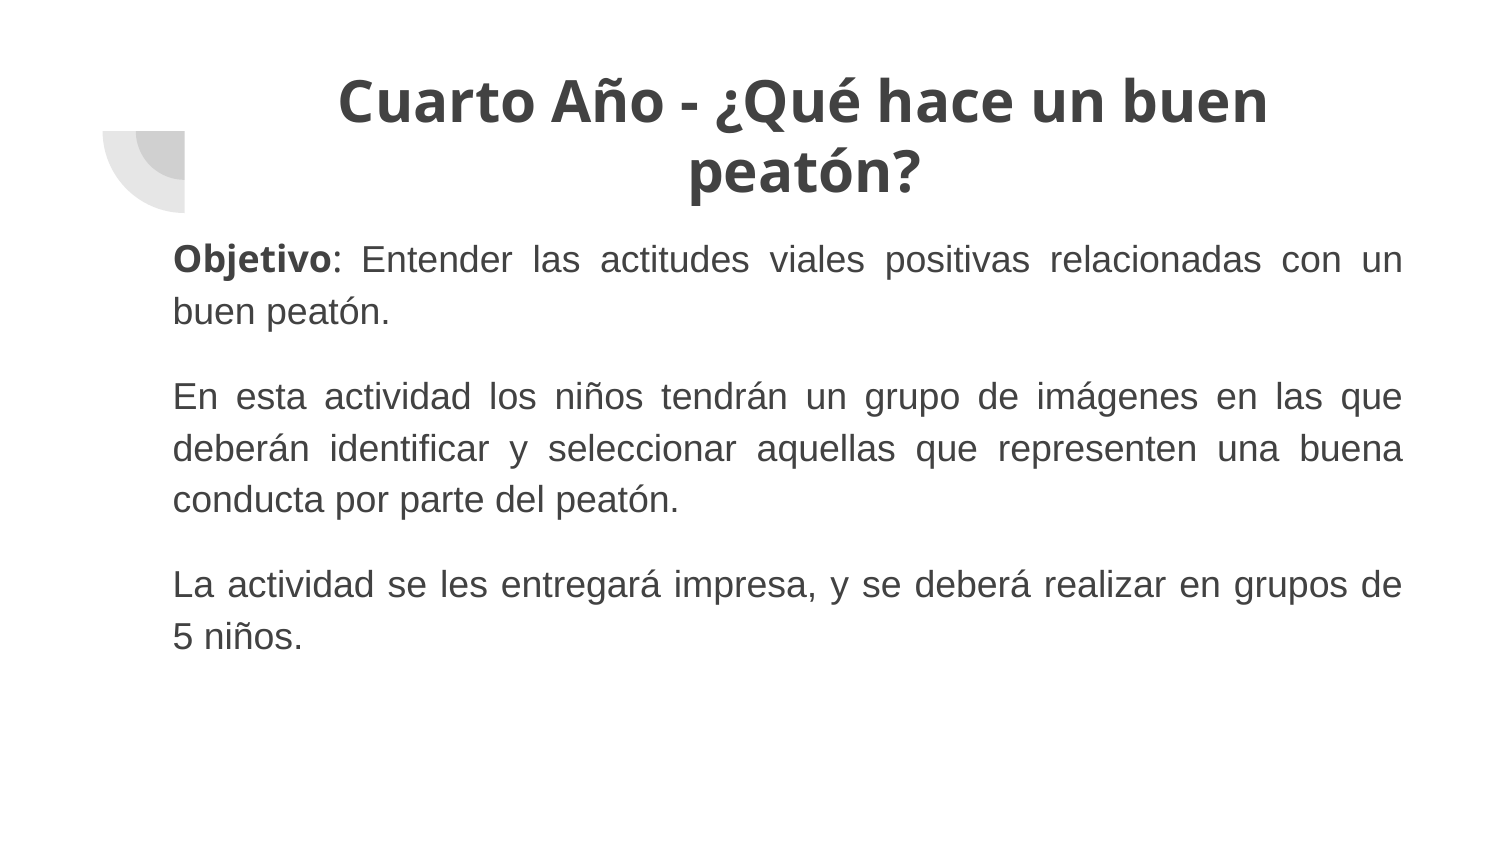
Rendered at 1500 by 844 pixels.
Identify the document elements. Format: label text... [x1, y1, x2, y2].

title Cuarto Año - ¿Qué hace un buen peatón? [227, 49, 1381, 213]
list Objetivo: Entender las actitudes viales positivas relacionadas con un buen peatón. En esta actividad los niños tendrán un grupo de imágenes en las que deberán identificar y seleccionar aquellas que representen una buena conducta por parte del peatón. La actividad se les entregará impresa, y se deberá realizar en grupos de 5 niños. [157, 213, 1419, 728]
